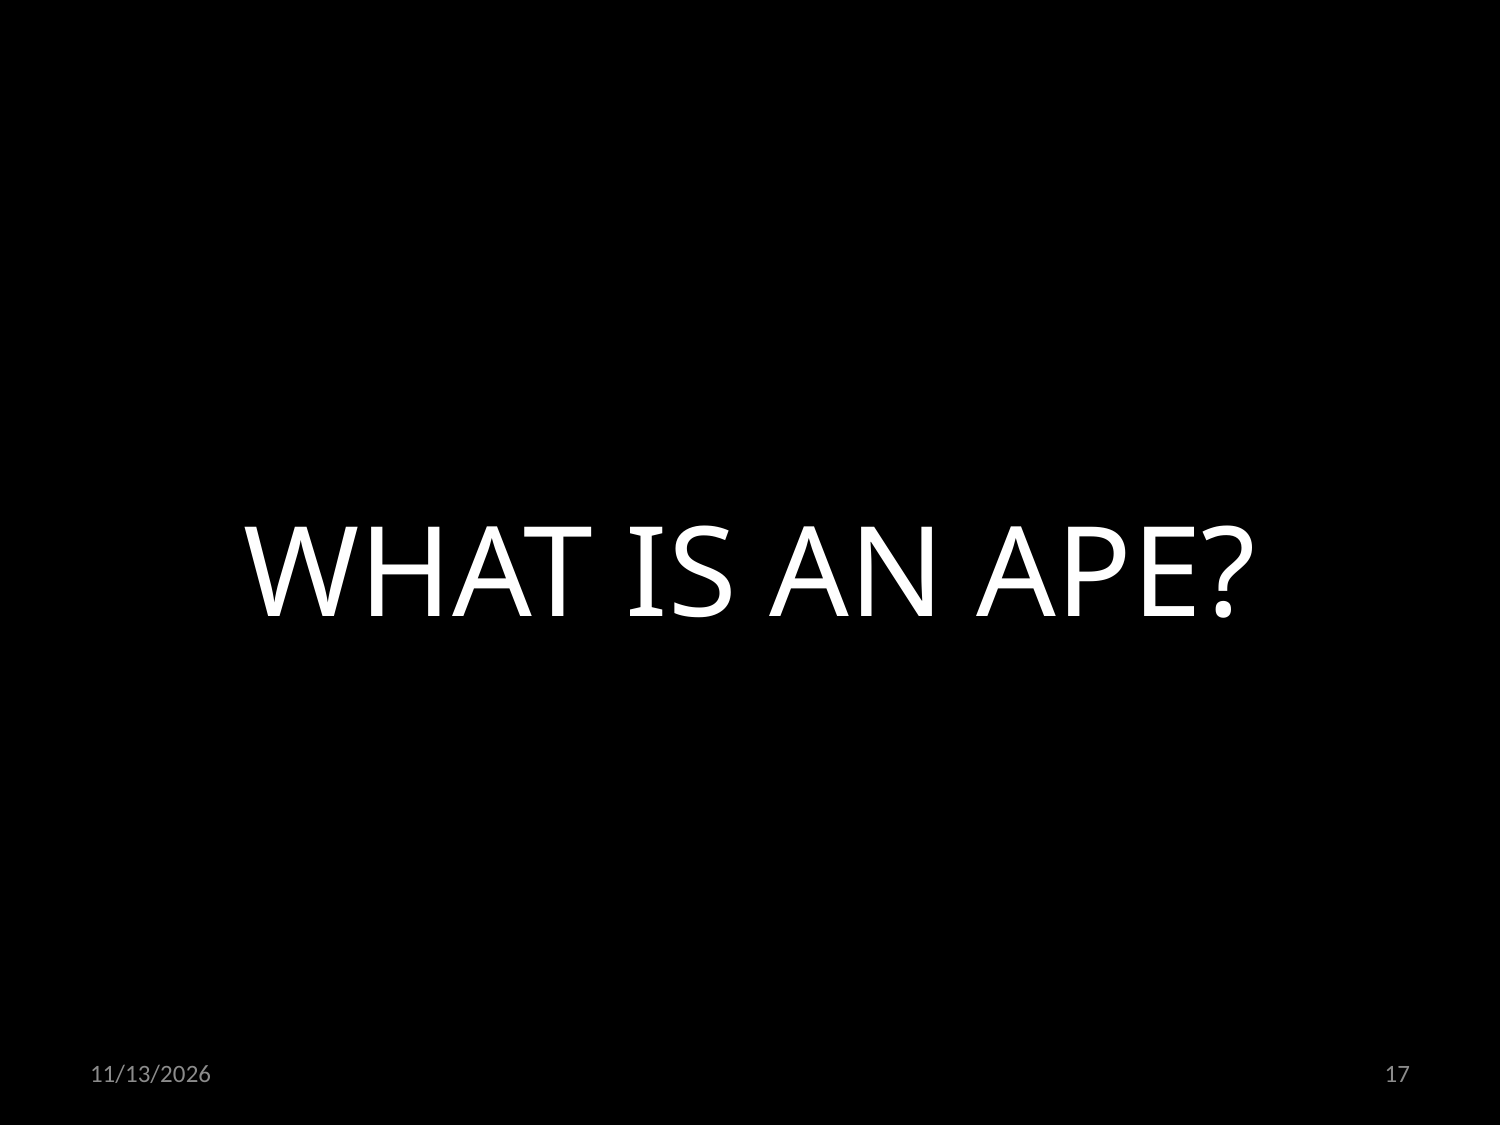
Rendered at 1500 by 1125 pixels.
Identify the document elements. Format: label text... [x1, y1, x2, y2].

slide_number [75, 1042, 425, 1103]
list WHAT IS AN APE? [0, 484, 1500, 586]
slide_number 17 [1074, 1042, 1425, 1103]
